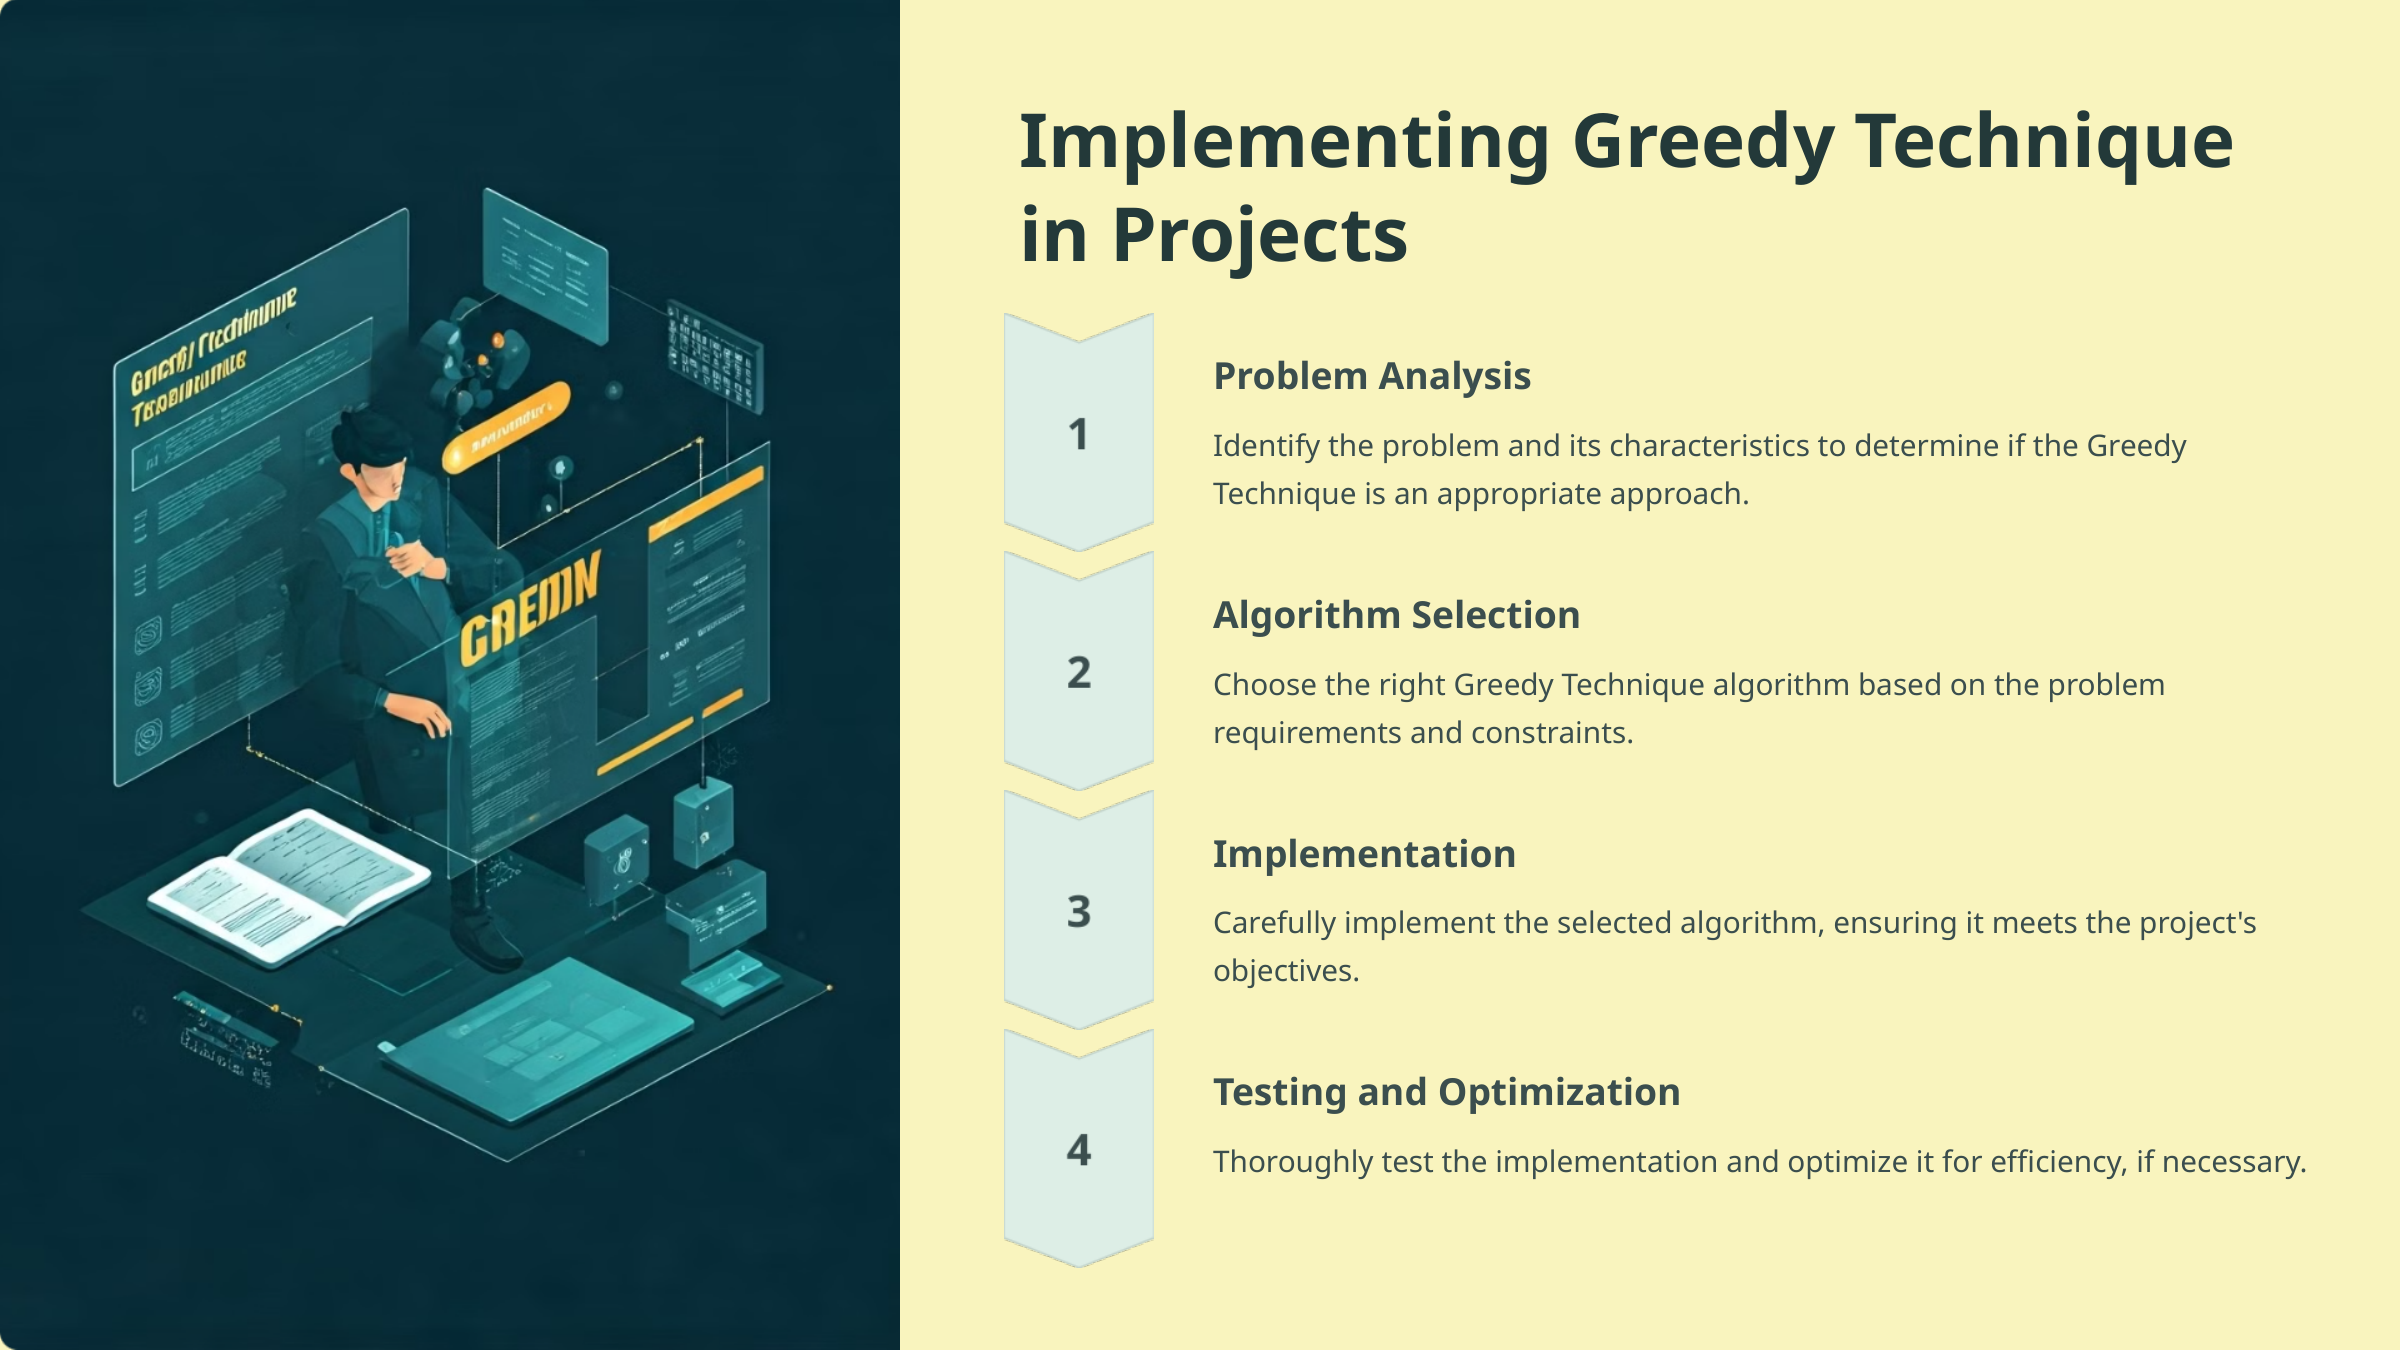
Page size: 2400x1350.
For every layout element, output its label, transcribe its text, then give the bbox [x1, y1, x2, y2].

text_box Implementing Greedy Technique in Projects [1004, 82, 2296, 269]
text_box [900, 0, 2400, 1350]
text_box Implementation [1198, 820, 1572, 867]
text_box Thoroughly test the implementation and optimize it for efficiency, if necessary. [1198, 1123, 2296, 1172]
text_box Problem Analysis [1198, 343, 1572, 390]
text_box Testing and Optimization [1198, 1059, 1712, 1106]
text_box Algorithm Selection [1198, 581, 1598, 629]
picture [0, 0, 900, 1350]
text_box Carefully implement the selected algorithm, ensuring it meets the project's objectives. [1198, 884, 2296, 981]
text_box Identify the problem and its characteristics to determine if the Greedy Technique is an appropriate approach. [1198, 407, 2296, 503]
picture [1004, 313, 1154, 1268]
text_box Choose the right Greedy Technique algorithm based on the problem requirements and constraints. [1198, 646, 2296, 742]
